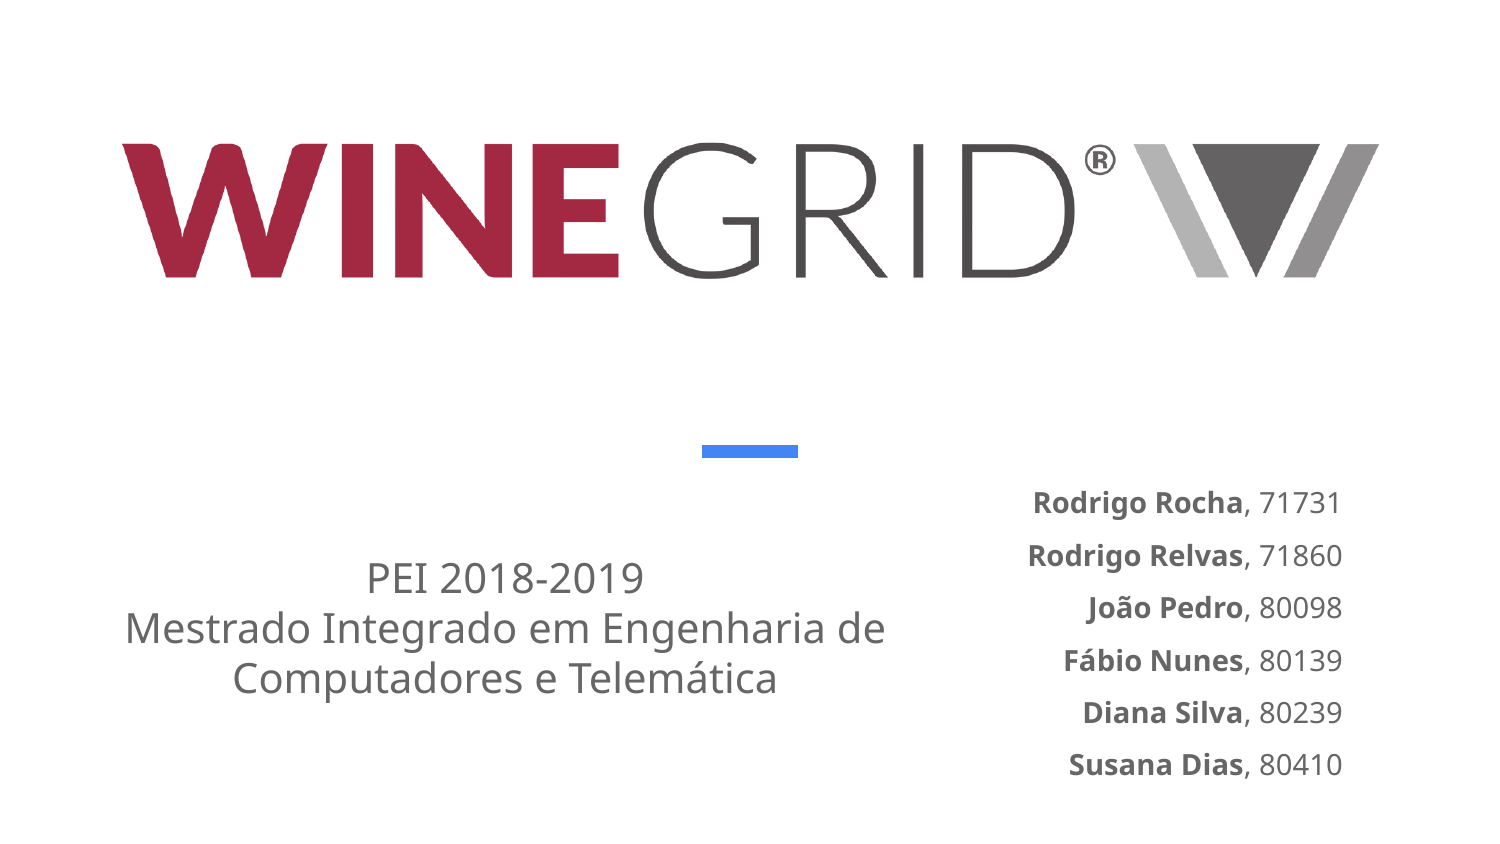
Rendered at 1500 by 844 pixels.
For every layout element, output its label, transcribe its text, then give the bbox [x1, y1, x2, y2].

subtitle PEI 2018-2019 Mestrado Integrado em Engenharia de Computadores e Telemática [31, 536, 867, 790]
subtitle Rodrigo Rocha, 71731 Rodrigo Relvas, 71860 João Pedro, 80098 Fábio Nunes, 80139 Diana Silva, 80239 Susana Dias, 80410 [867, 452, 1358, 810]
picture [86, 111, 1414, 411]
